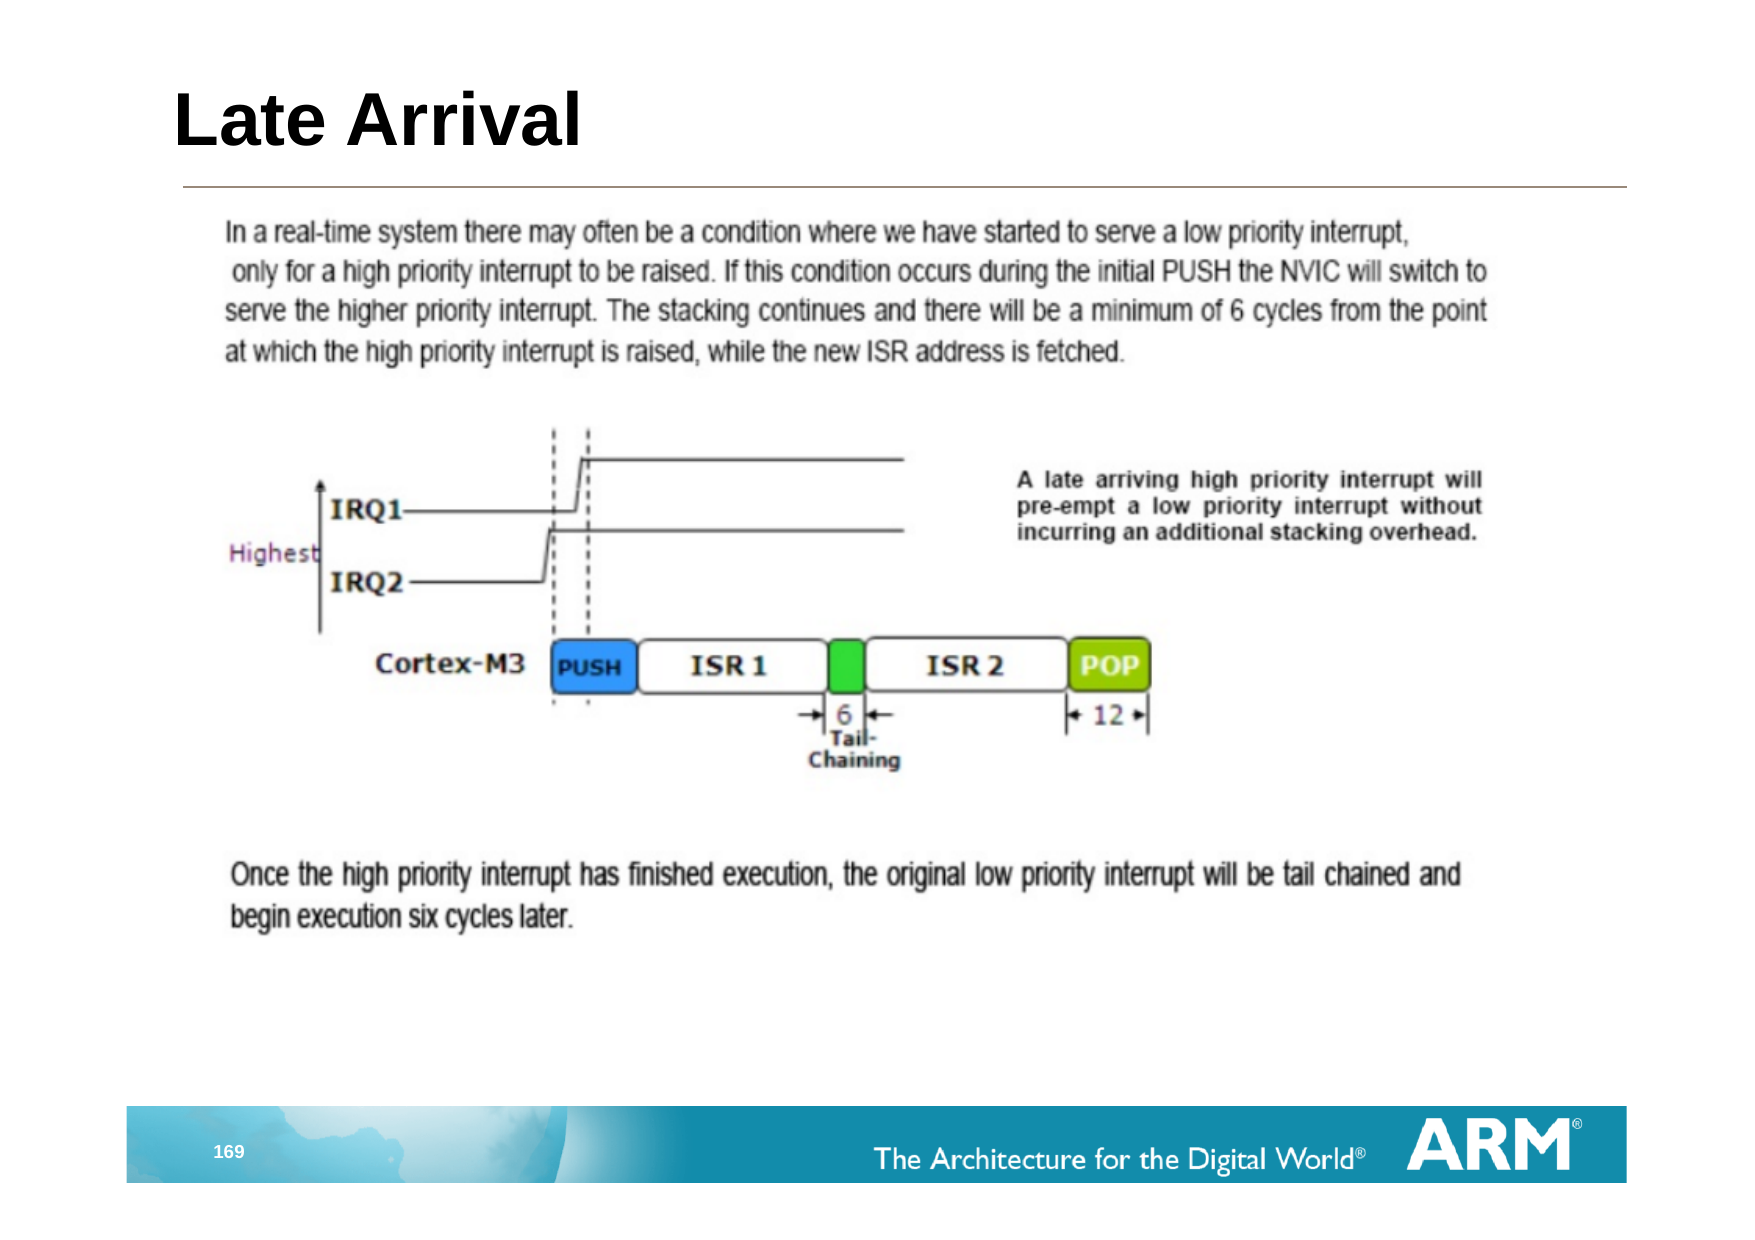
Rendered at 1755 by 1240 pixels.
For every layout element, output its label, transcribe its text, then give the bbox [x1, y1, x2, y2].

picture [214, 206, 1511, 948]
title Late Arrival [173, 80, 1581, 172]
slide_number 169 [198, 1139, 287, 1187]
picture [126, 1106, 1627, 1183]
